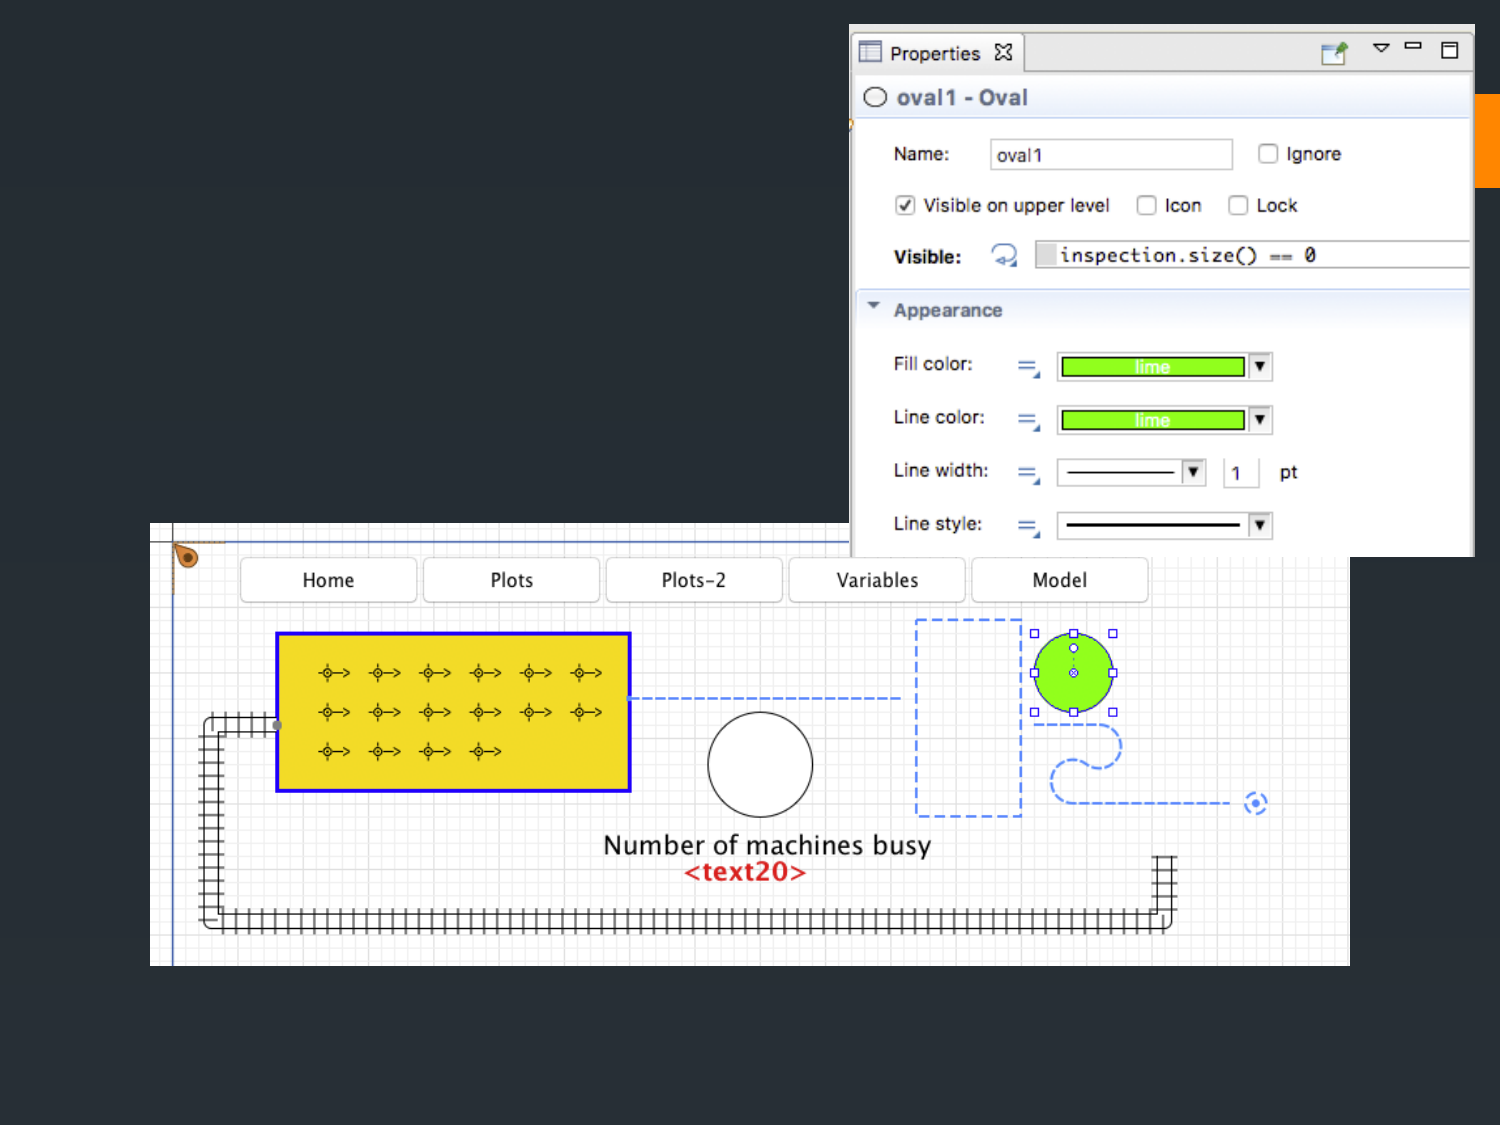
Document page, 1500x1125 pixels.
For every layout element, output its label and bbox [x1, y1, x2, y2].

list [149, 453, 1351, 1036]
picture [849, 24, 1475, 557]
